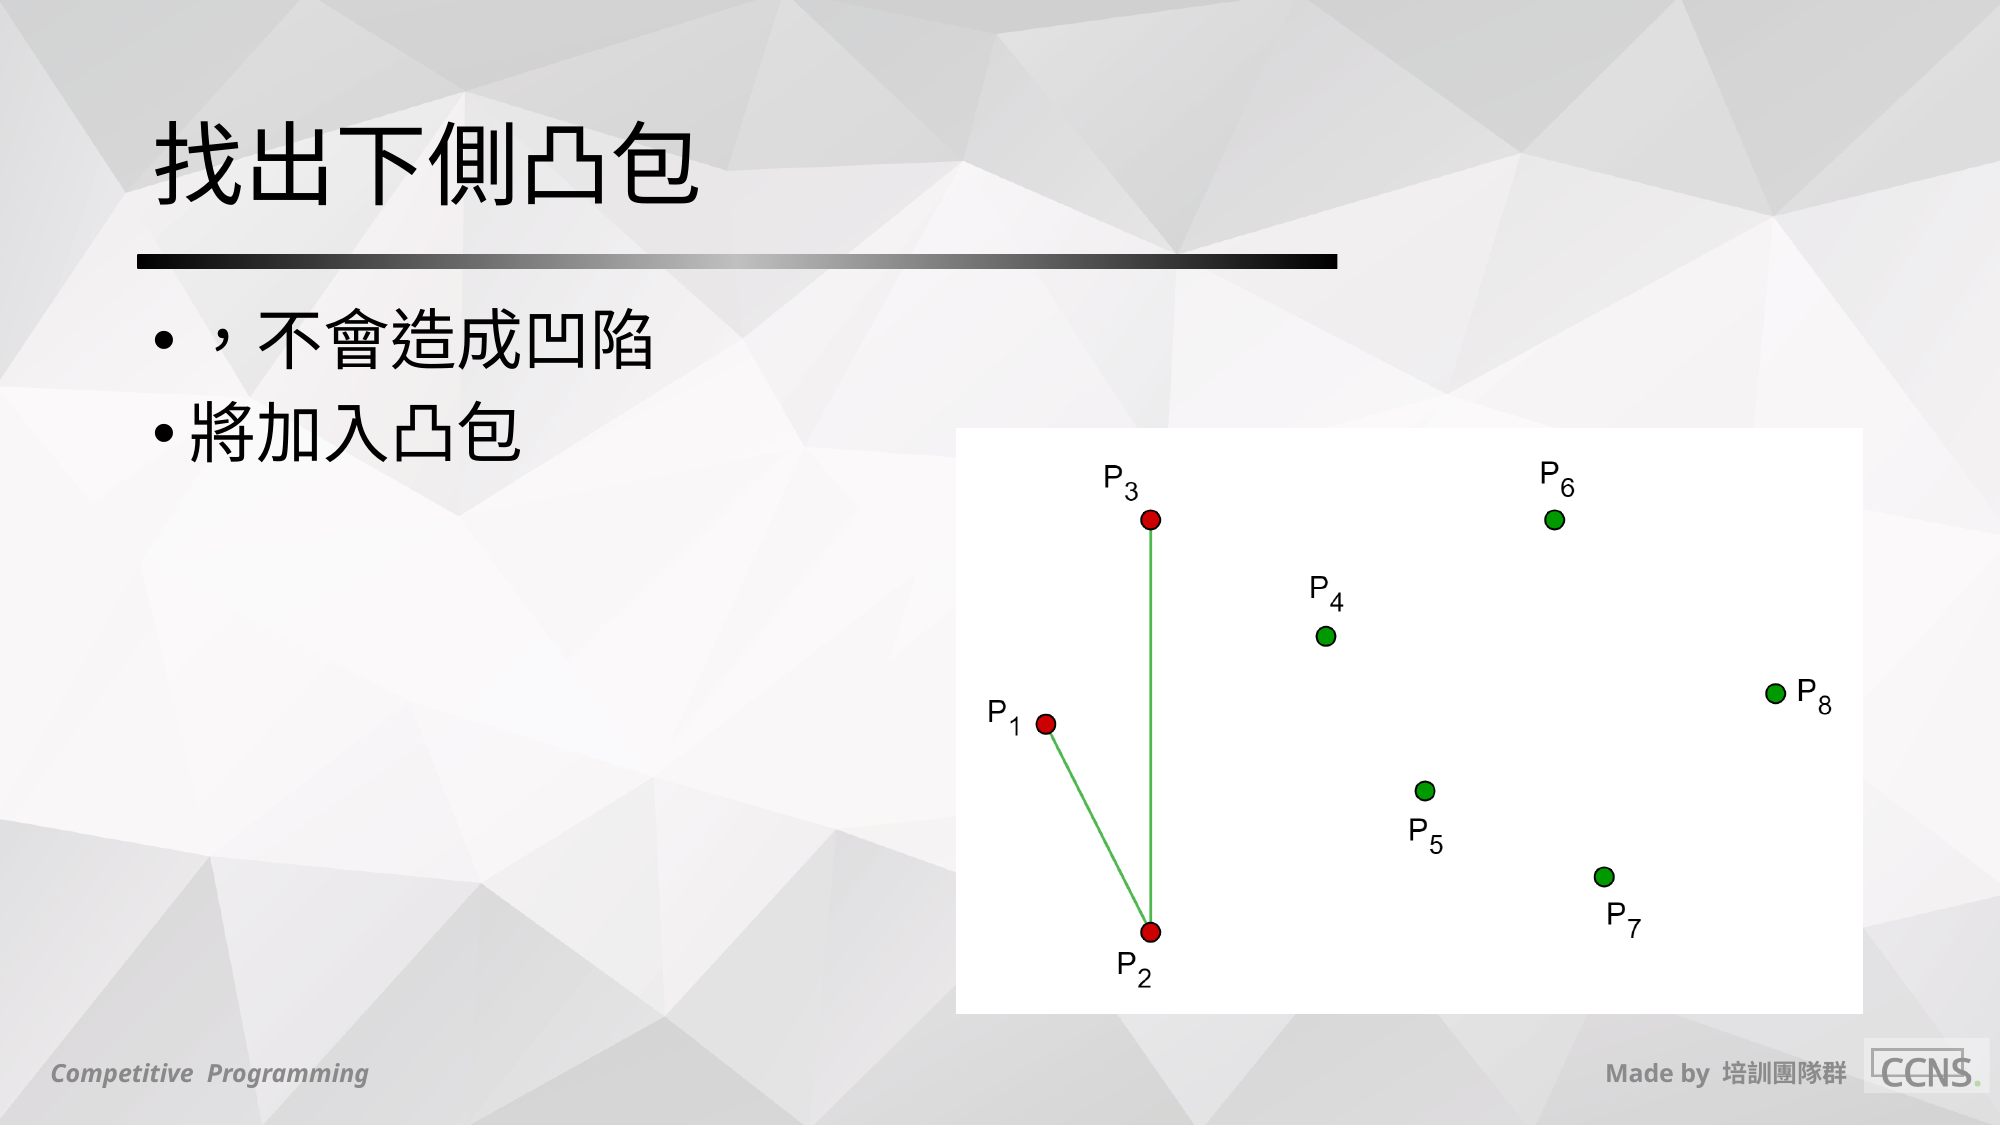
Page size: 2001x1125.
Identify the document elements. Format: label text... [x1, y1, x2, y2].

title 找出下側凸包 [137, 59, 1863, 278]
picture [0, 0, 2000, 1125]
